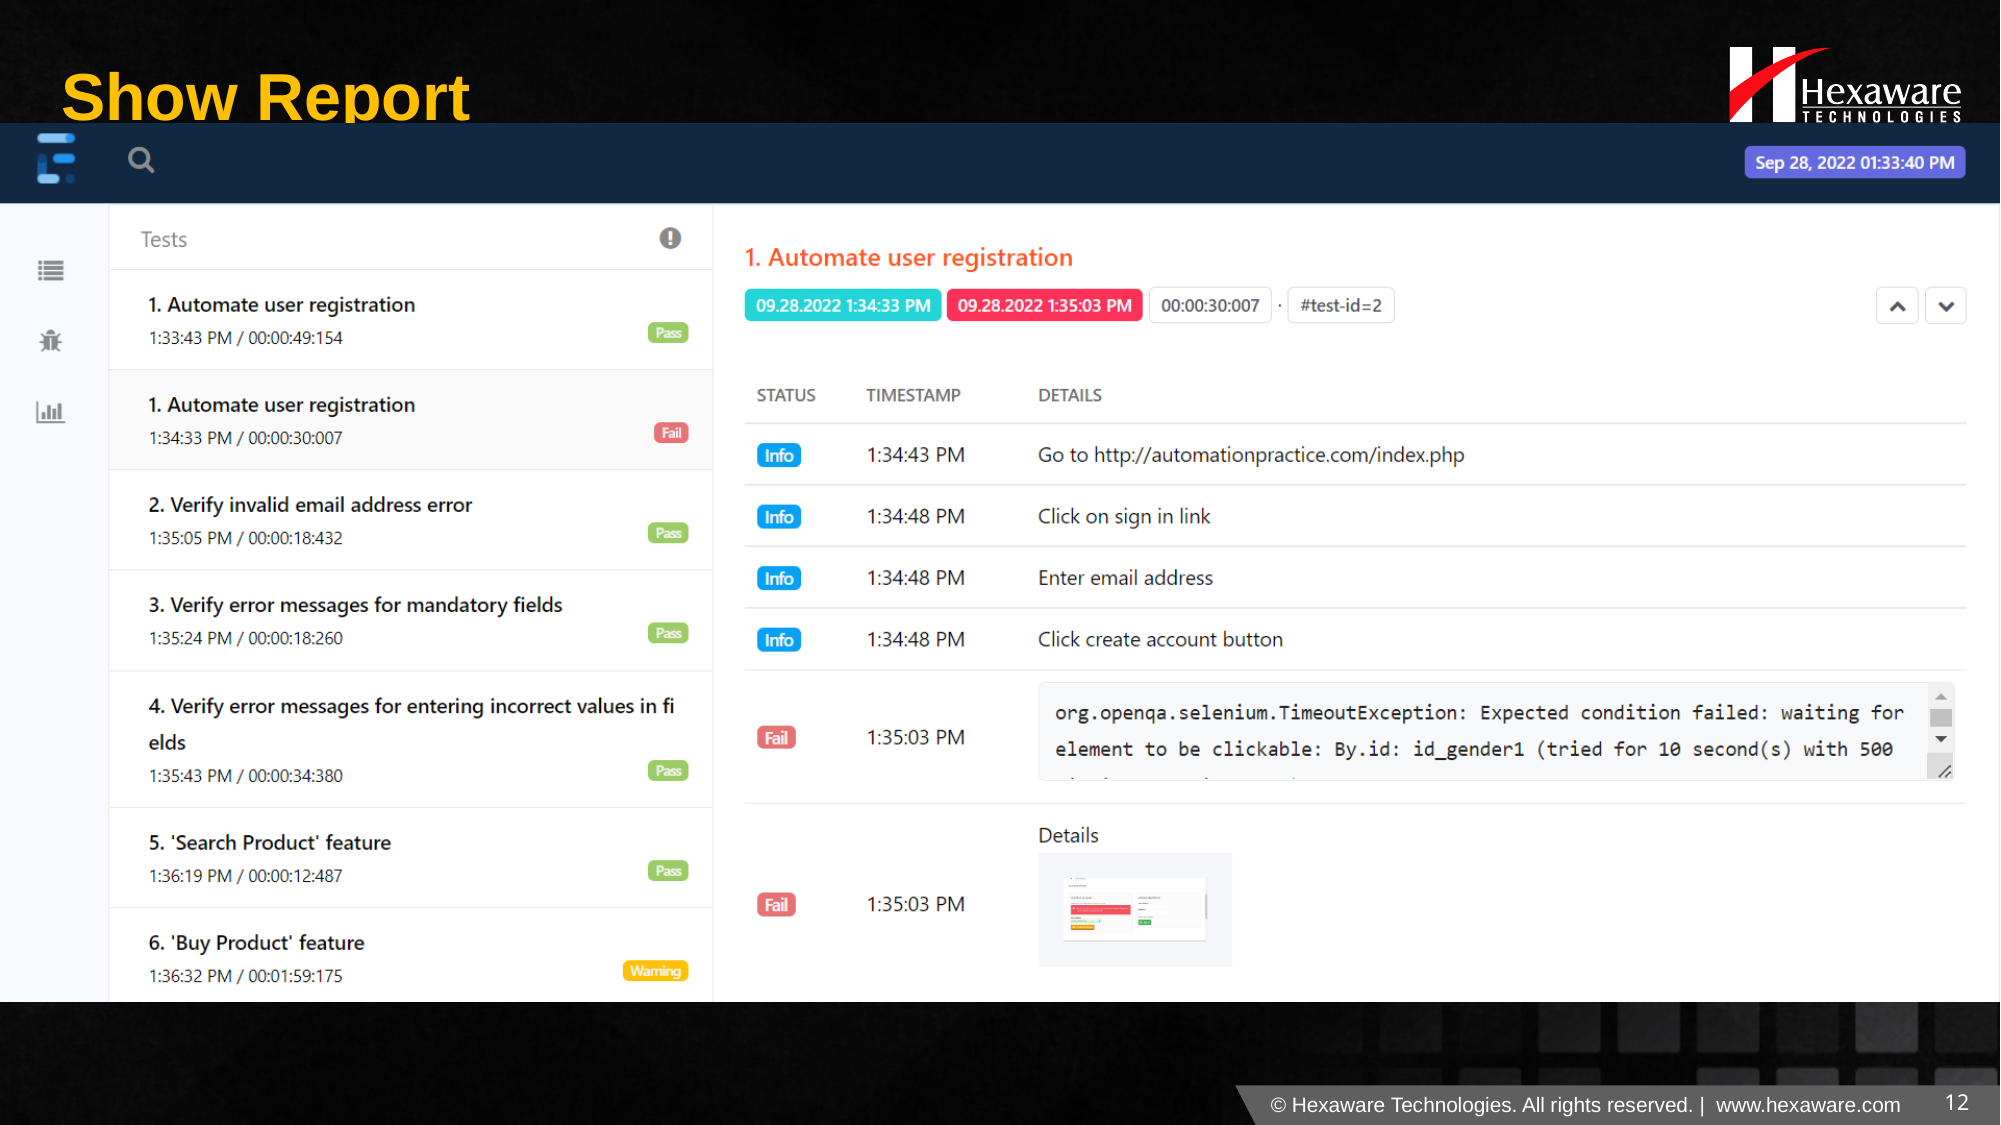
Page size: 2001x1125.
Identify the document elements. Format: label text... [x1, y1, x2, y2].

picture [0, 0, 2000, 1125]
title Show Report [50, 43, 1500, 119]
